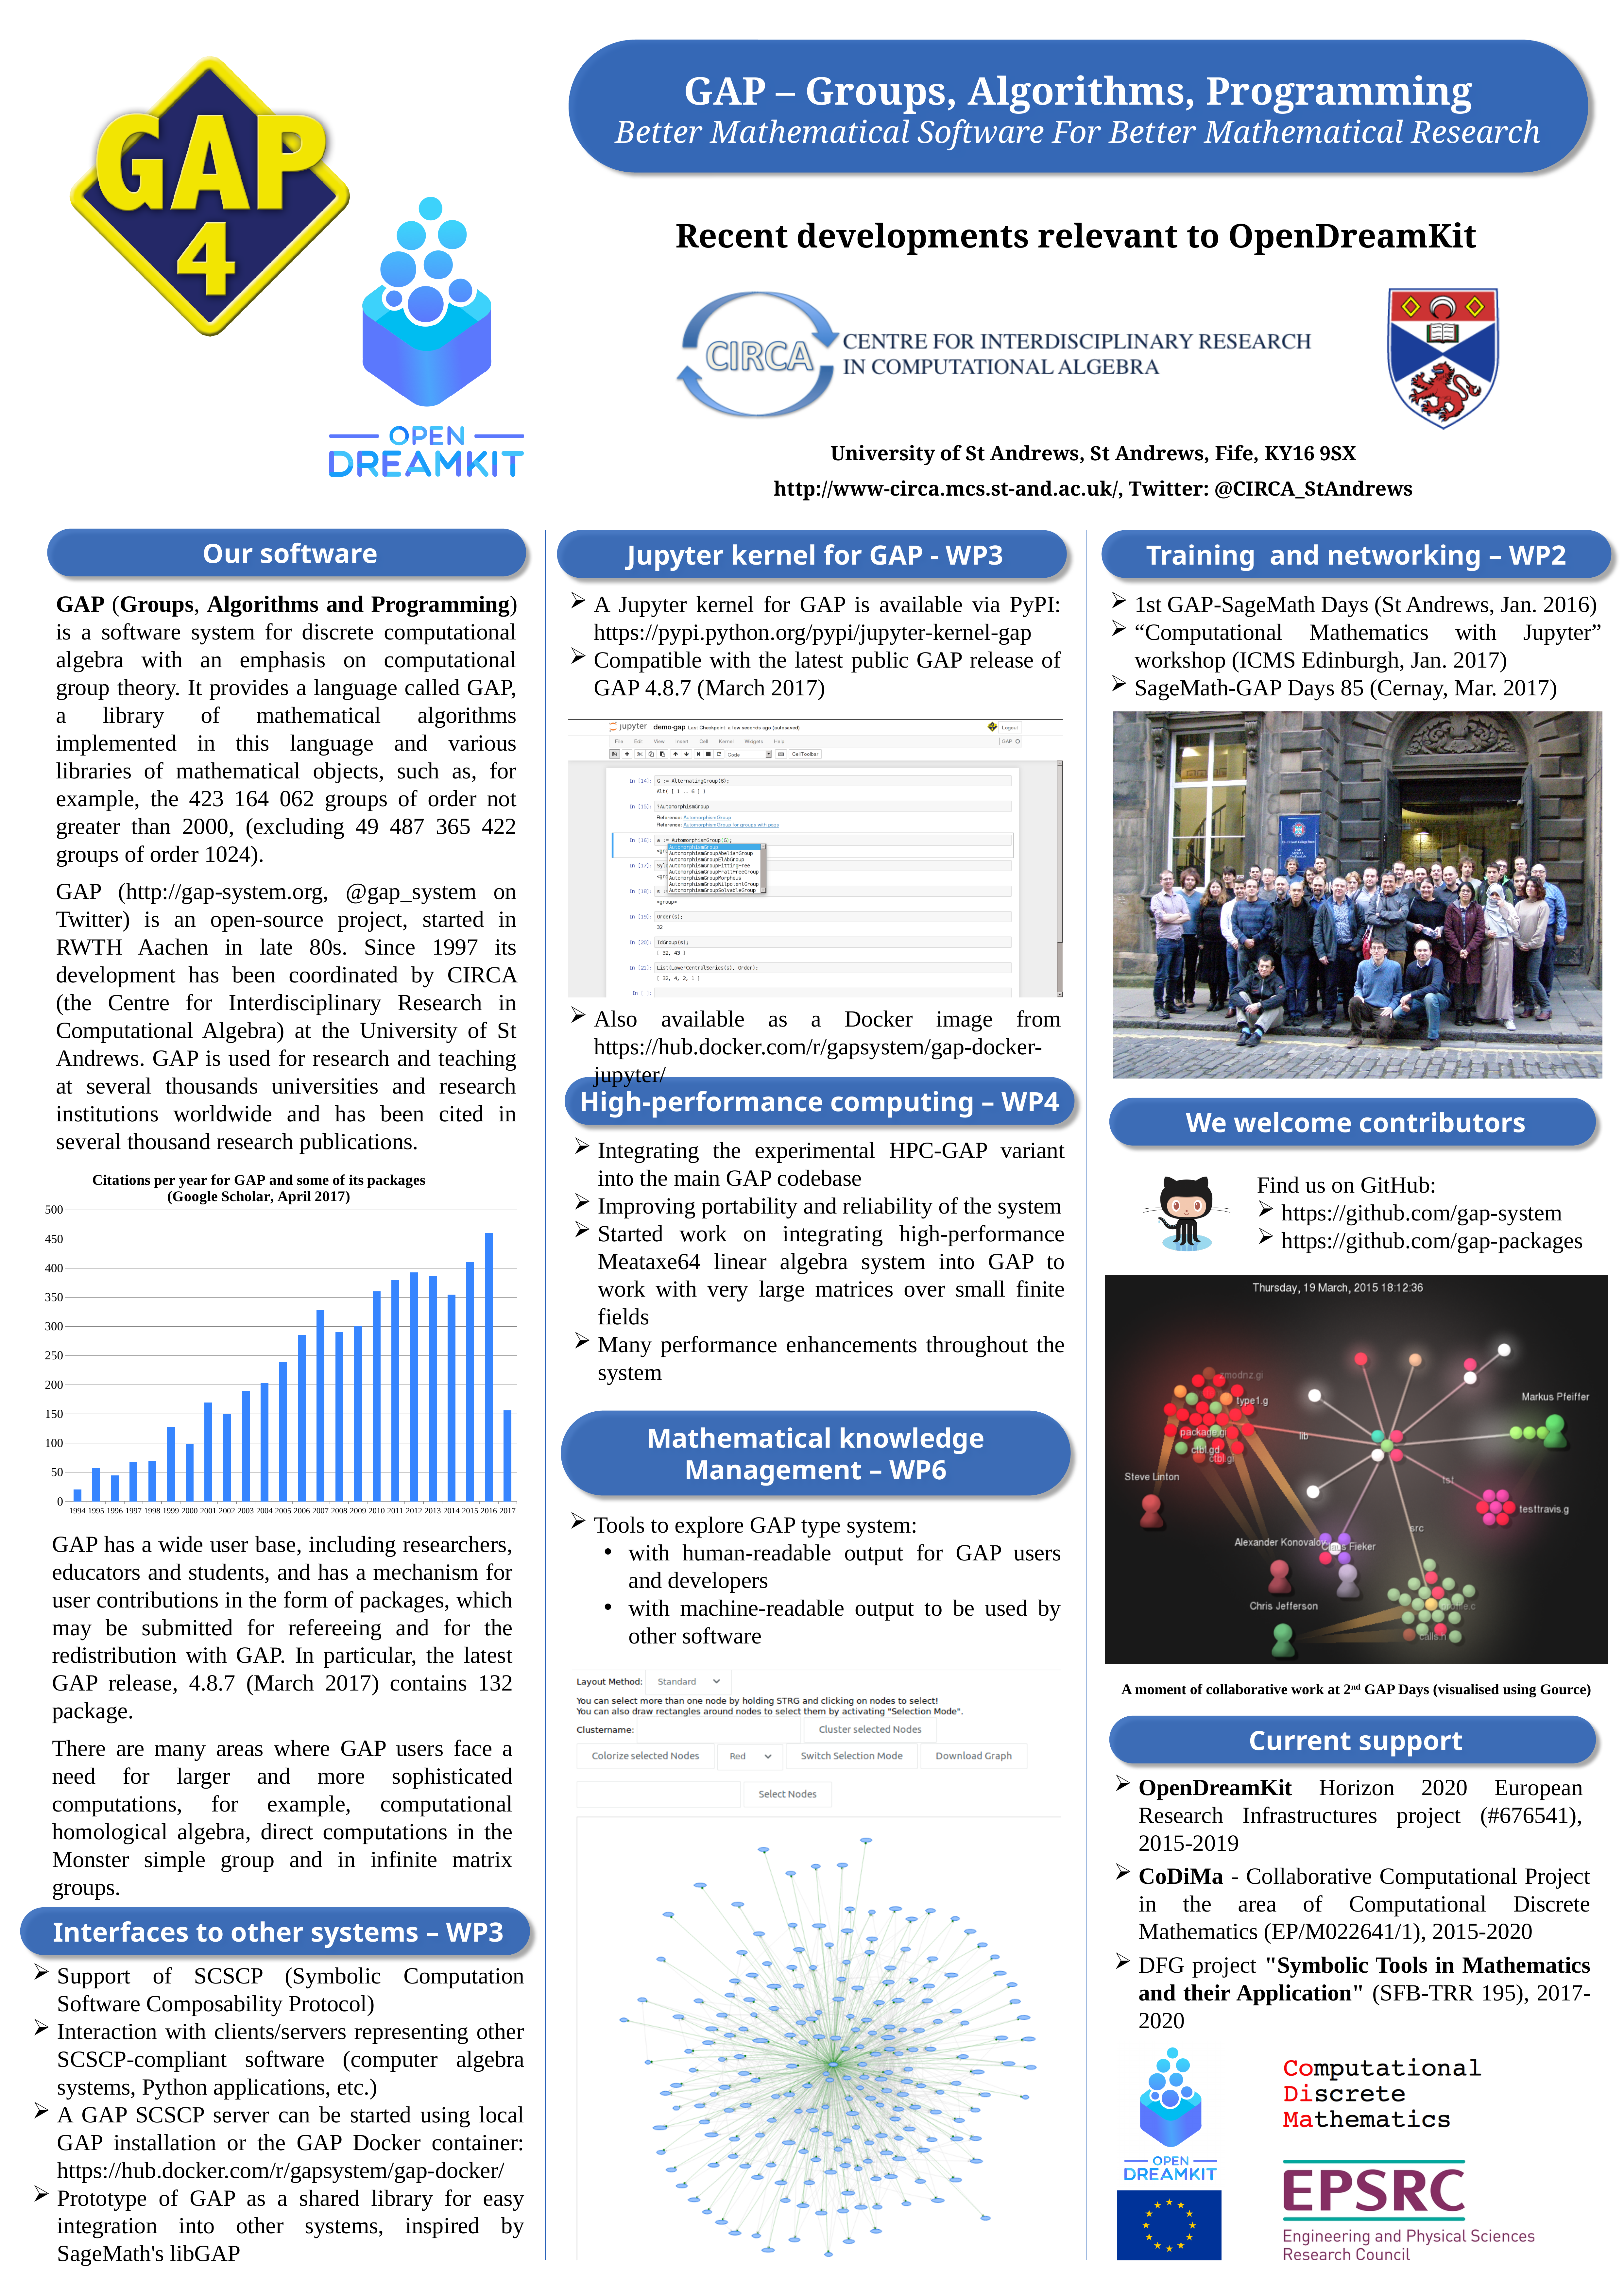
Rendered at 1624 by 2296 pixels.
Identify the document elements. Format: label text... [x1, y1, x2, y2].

text_box We welcome contributors [1109, 1097, 1596, 1146]
picture [568, 719, 1063, 997]
text_box Also available as a Docker image from https://hub.docker.com/r/gapsystem/gap-docker-jupyter/ [565, 1001, 1067, 1090]
text_box 1st GAP-SageMath Days (St Andrews, Jan. 2016) “Computational Mathematics with Jupyter” workshop (ICMS Edinburgh, Jan. 2017) SageMath-GAP Days 85 (Cernay, Mar. 2017) [1105, 587, 1608, 703]
picture [1140, 1175, 1234, 1253]
picture [1387, 288, 1500, 430]
text_box A moment of collaborative work at 2nd GAP Days (visualised using Gource) [1116, 1677, 1596, 1700]
picture [673, 283, 1317, 422]
text_box OpenDreamKit Horizon 2020 European Research Infrastructures project (#676541), 2015-2019 [1109, 1770, 1588, 1858]
picture [572, 1670, 1061, 2260]
text_box GAP has a wide user base, including researchers, educators and students, and has a mechanism for user contributions in the form of packages, which may be submitted for refereeing and for the redistribution with GAP. In particular, the latest GAP release, 4.8.7 (March 2017) contains 132 package. There are many areas where GAP users face a need for larger and more sophisticated computations, for example, computational homological algebra, direct computations in the Monster simple group and in infinite matrix groups. [47, 1533, 519, 1902]
text_box Find us on GitHub: https://github.com/gap-system https://github.com/gap-packages [1252, 1167, 1596, 1255]
text_box Recent developments relevant to OpenDreamKit [557, 212, 1596, 258]
text_box Integrating the experimental HPC-GAP variant into the main GAP codebase Improving portability and reliability of the system Started work on integrating high-performance Meataxe64 linear algebra system into GAP to work with very large matrices over small finite fields Many performance enhancements throughout the system [569, 1132, 1071, 1387]
picture [1113, 711, 1602, 1079]
picture [1105, 1275, 1608, 1664]
text_box GAP – Groups, Algorithms, Programming Better Mathematical Software For Better Mathematical Research [568, 40, 1588, 173]
text_box DFG project "Symbolic Tools in Mathematics and their Application" (SFB-TRR 195), 2017-2020 [1109, 1947, 1596, 2036]
text_box Support of SCSCP (Symbolic Computation Software Composability Protocol) Interaction with clients/servers representing other SCSCP-compliant software (computer algebra systems, Python applications, etc.) A GAP SCSCP server can be started using local GAP installation or the GAP Docker container: https://hub.docker.com/r/gapsystem/gap-docker/ Prototype of GAP as a shared library for easy integration into other systems, inspired by SageMath's libGAP [28, 1958, 530, 2269]
text_box Tools to explore GAP type system: with human-readable output for GAP users and developers with machine-readable output to be used by other software [565, 1507, 1067, 1651]
text_box Interfaces to other systems – WP3 [20, 1907, 530, 1955]
text_box GAP (Groups, Algorithms and Programming) is a software system for discrete computational algebra with an emphasis on computational group theory. It provides a language called GAP, a library of mathematical algorithms implemented in this language and various libraries of mathematical objects, such as, for example, the 423 164 062 groups of order not greater than 2000, (excluding 49 487 365 422 groups of order 1024). GAP (http://gap-system.org, @gap_system on Twitter) is an open-source project, started in RWTH Aachen in late 80s. Since 1997 its development has been coordinated by CIRCA (the Centre for Interdisciplinary Research in Computational Algebra) at the University of St Andrews. GAP is used for research and teaching at several thousands universities and research institutions worldwide and has been cited in several thousand research publications. [51, 586, 522, 1156]
text_box Jupyter kernel for GAP - WP3 [557, 530, 1067, 578]
text_box Our software [47, 528, 526, 577]
picture [1117, 2190, 1222, 2260]
text_box University of St Andrews, St Andrews, Fife, KY16 9SX http://www-circa.mcs.st-and.ac.uk/, Twitter: @CIRCA_StAndrews [580, 425, 1608, 503]
text_box A Jupyter kernel for GAP is available via PyPI: https://pypi.python.org/pypi/jupyter-kernel-gap Compatible with the latest public GAP release of GAP 4.8.7 (March 2017) [565, 587, 1067, 703]
picture [1117, 2041, 1225, 2187]
text_box CoDiMa - Collaborative Computational Project in the area of Computational Discrete Mathematics (EP/M022641/1), 2015-2020 [1109, 1858, 1596, 1947]
chart [35, 1167, 522, 1531]
picture [1264, 2044, 1500, 2145]
text_box Mathematical knowledge Management – WP6 [561, 1410, 1071, 1496]
text_box Current support [1109, 1715, 1596, 1763]
text_box Training and networking – WP2 [1102, 530, 1612, 578]
picture [47, 39, 542, 491]
text_box High-performance computing – WP4 [565, 1083, 1075, 1125]
picture [1283, 2160, 1534, 2260]
